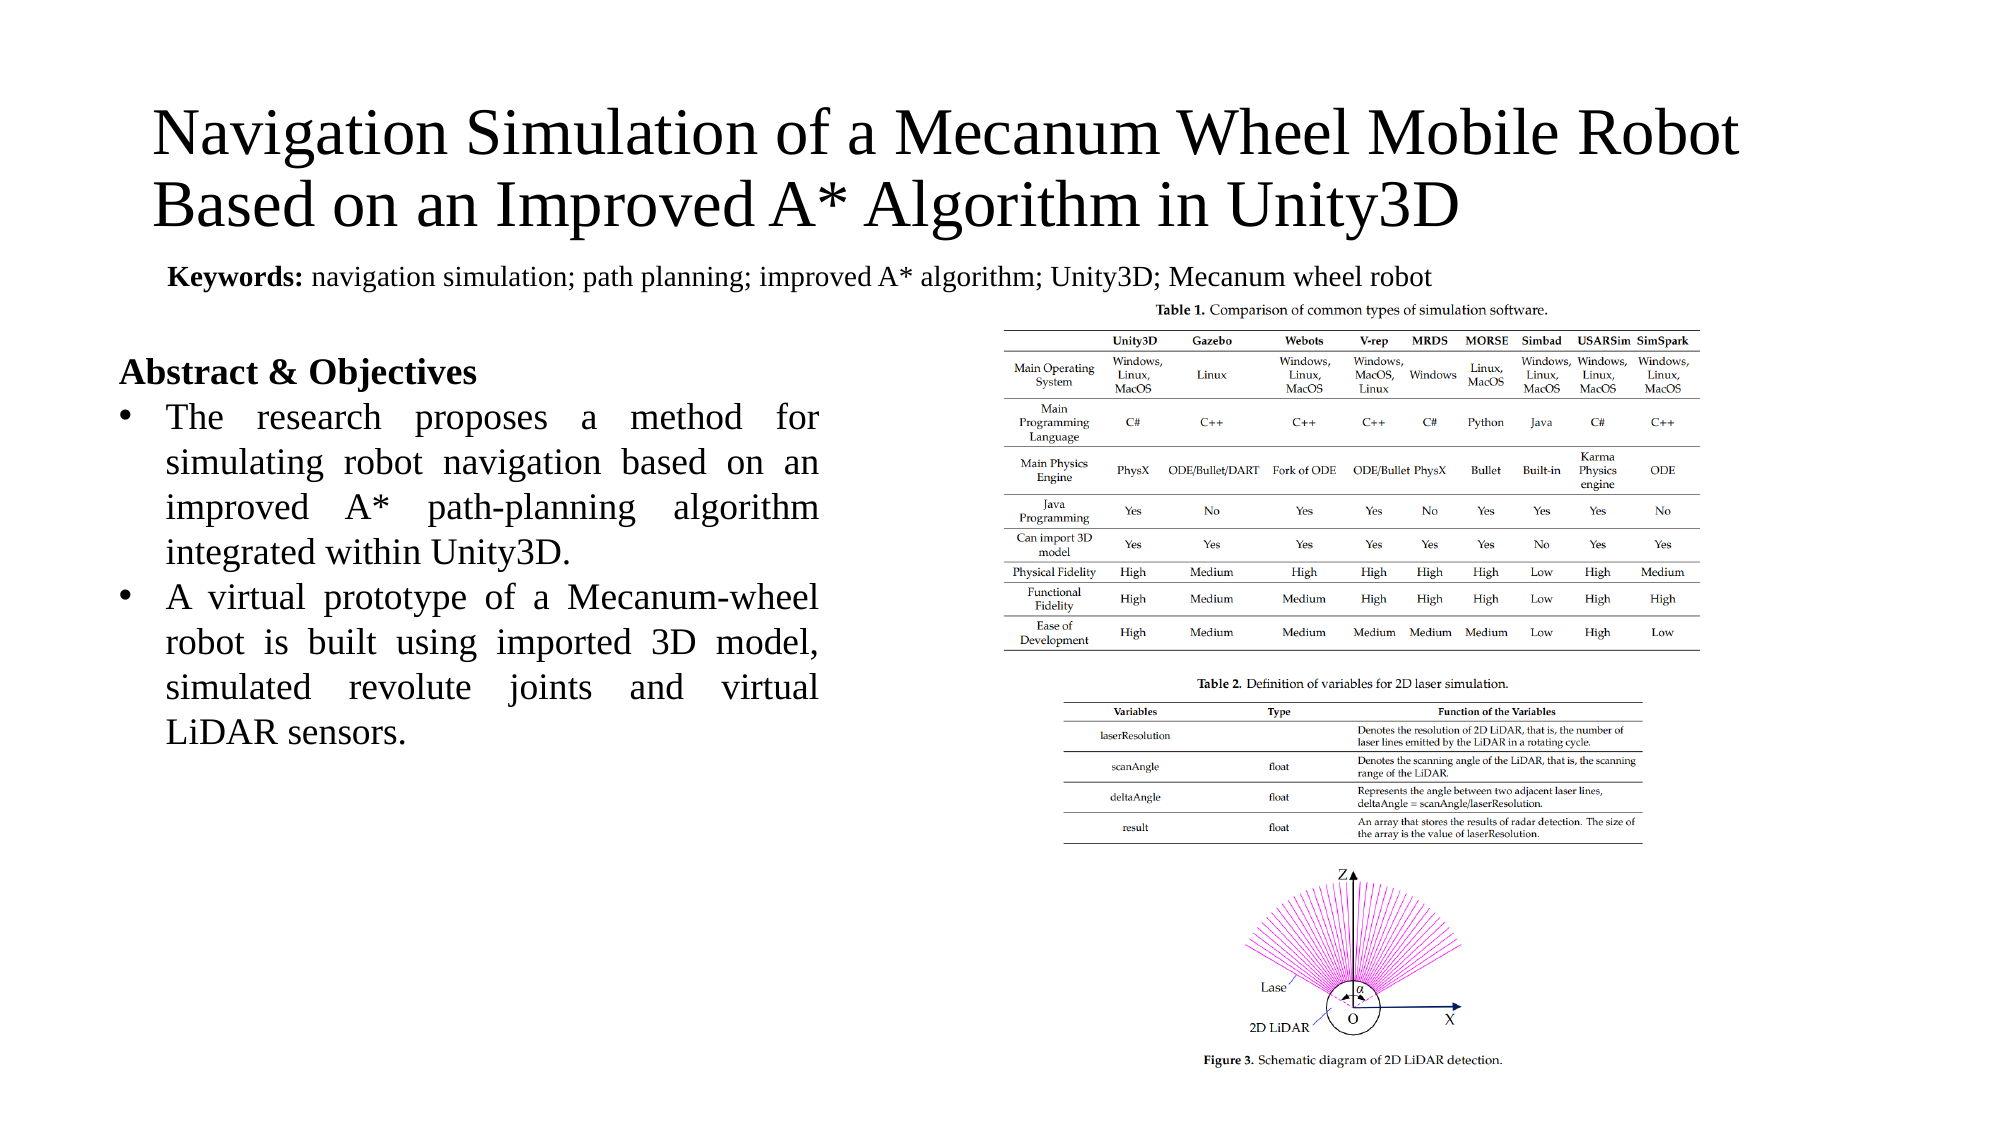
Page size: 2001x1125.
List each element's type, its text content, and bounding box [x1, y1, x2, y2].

list Keywords: navigation simulation; path planning; improved A* algorithm; Unity3D; Mecanum wheel robot [152, 253, 1878, 968]
picture [973, 296, 1724, 659]
text_box Abstract & Objectives The research proposes a method for simulating robot navigation based on an improved A* path‑planning algorithm integrated within Unity3D. A virtual prototype of a Mecanum‑wheel robot is built using imported 3D model, simulated revolute joints and virtual LiDAR sensors. [103, 340, 835, 850]
picture [1032, 666, 1665, 1076]
title Navigation Simulation of a Mecanum Wheel Mobile Robot Based on an Improved A* Algorithm in Unity3D [137, 59, 1863, 278]
